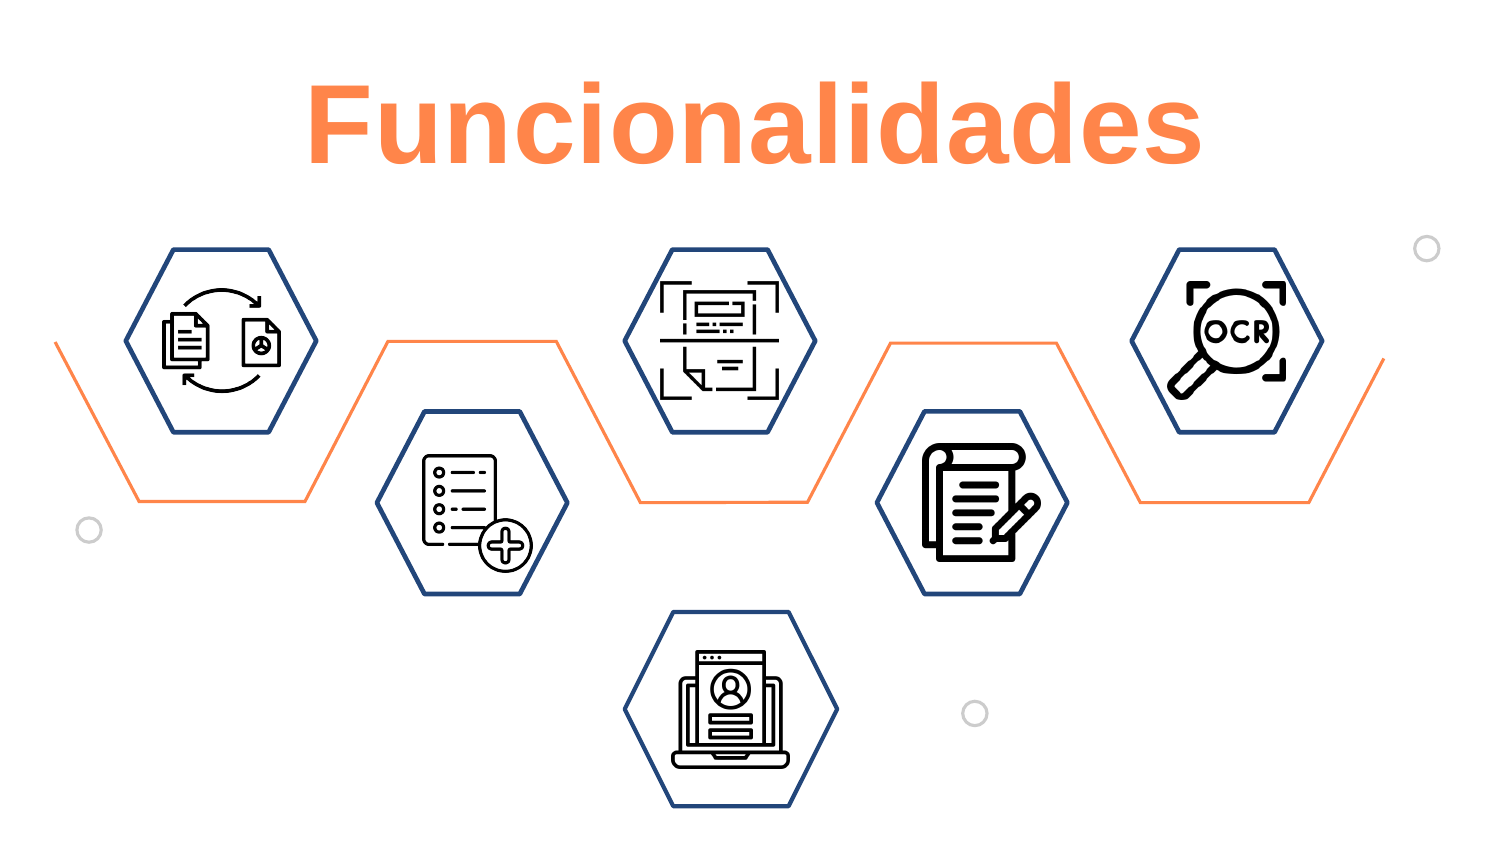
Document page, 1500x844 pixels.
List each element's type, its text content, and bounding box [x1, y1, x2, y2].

text_box Funcionalidades [289, 43, 1222, 194]
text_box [54, 249, 1385, 595]
picture [1167, 281, 1287, 401]
picture [418, 454, 538, 573]
picture [922, 443, 1041, 562]
picture [660, 281, 779, 401]
text_box [622, 609, 840, 809]
picture [671, 649, 791, 769]
picture [161, 281, 281, 401]
